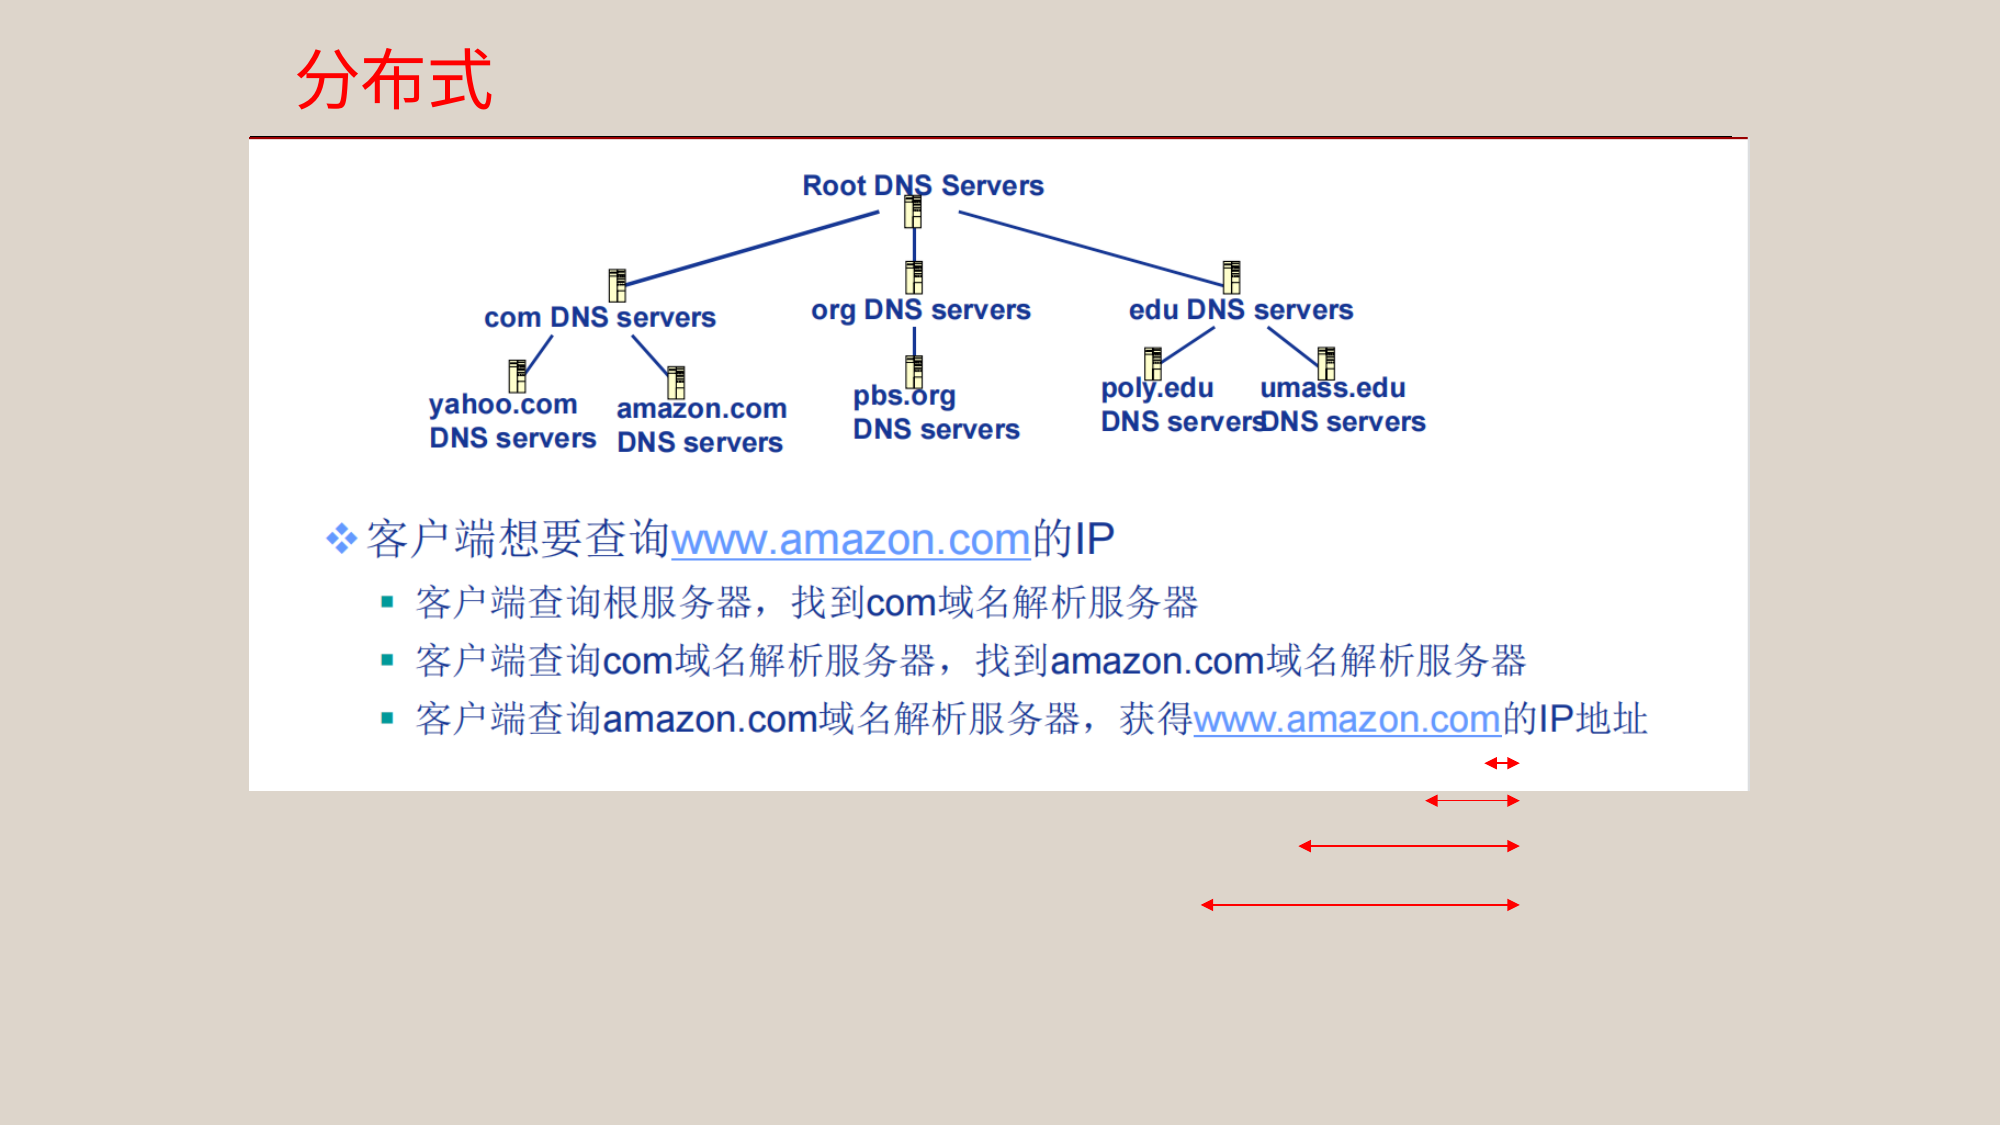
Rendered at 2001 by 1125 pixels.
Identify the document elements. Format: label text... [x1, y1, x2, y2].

text_box 分布式 [279, 30, 1154, 126]
picture [249, 136, 1751, 792]
